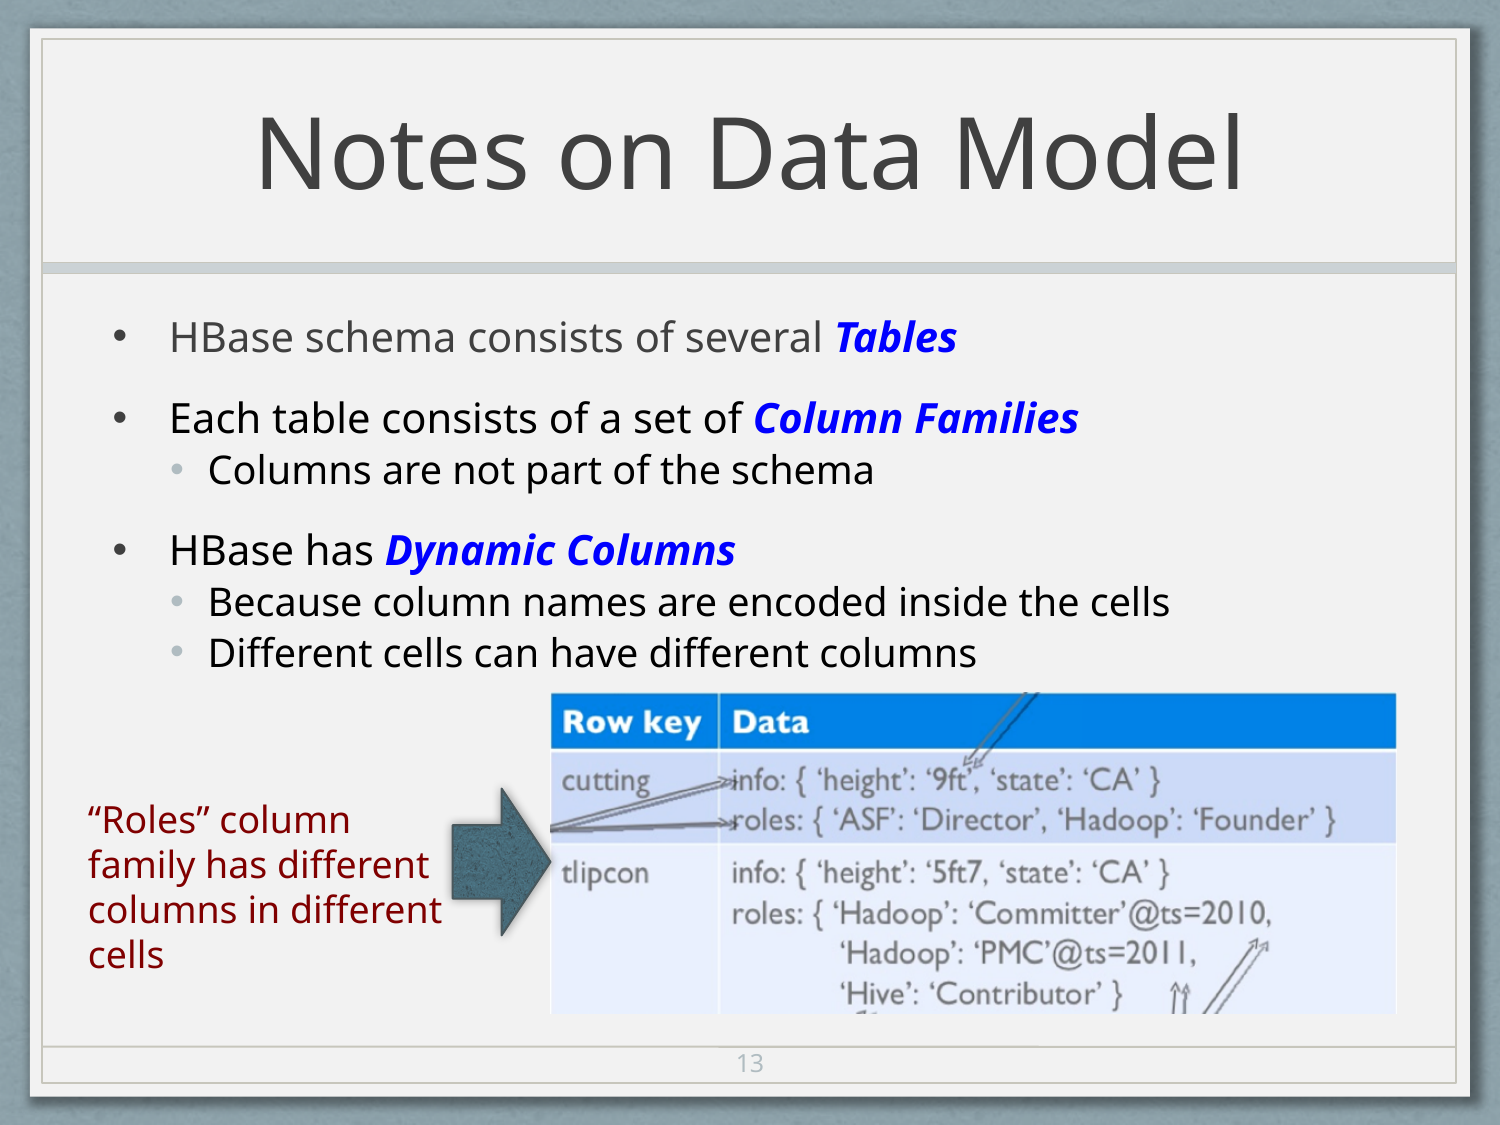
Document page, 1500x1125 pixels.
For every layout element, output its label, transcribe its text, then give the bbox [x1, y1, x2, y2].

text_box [72, 787, 551, 941]
list HBase schema consists of several Tables Each table consists of a set of Column Families Columns are not part of the schema HBase has Dynamic Columns Because column names are encoded inside the cells Different cells can have different columns [97, 312, 1336, 694]
picture [549, 692, 1398, 1014]
slide_number 13 [687, 1042, 813, 1088]
title Notes on Data Model [147, 39, 1353, 261]
